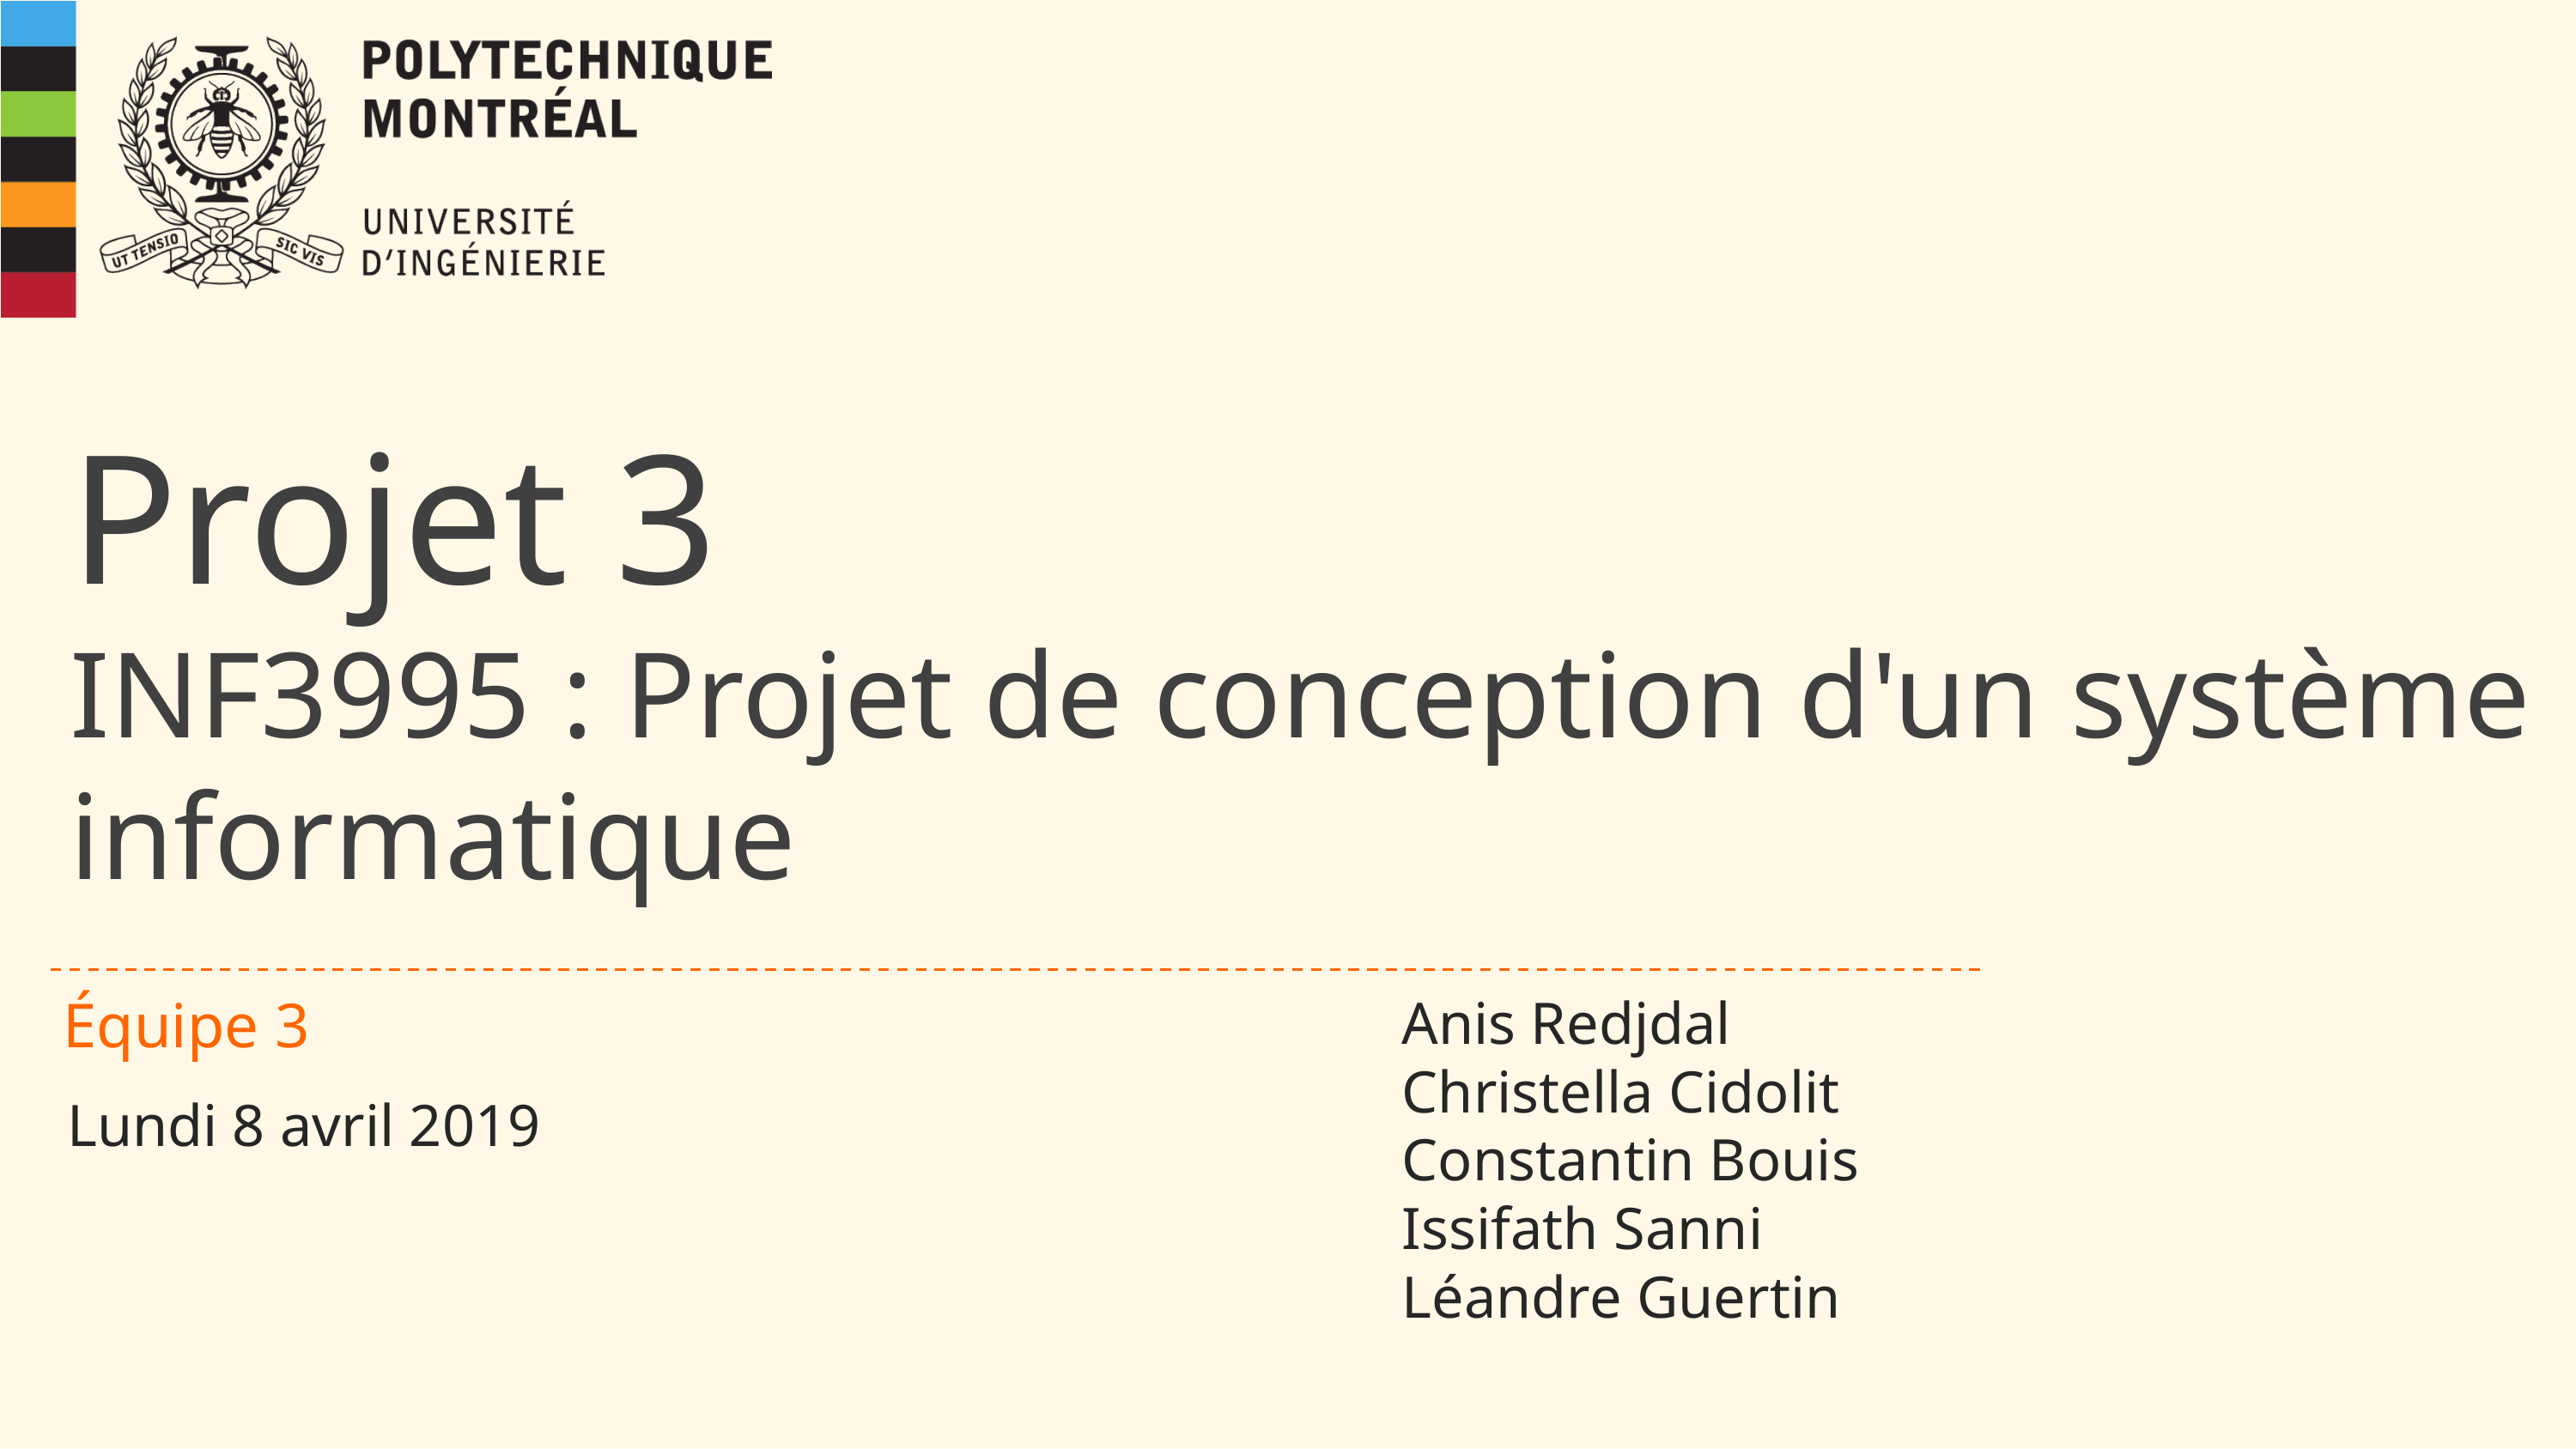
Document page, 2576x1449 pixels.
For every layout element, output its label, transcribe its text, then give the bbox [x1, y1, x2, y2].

subtitle Équipe 3 [50, 980, 1388, 1067]
text_box Lundi 8 avril 2019 [54, 1082, 1388, 1164]
picture [0, 1, 772, 318]
text_box Anis Redjdal Christella Cidolit Constantin Bouis Issifath Sanni Léandre Guertin [1388, 979, 1983, 1405]
title Projet 3 INF3995 : Projet de conception d'un système informatique [58, 598, 2576, 910]
